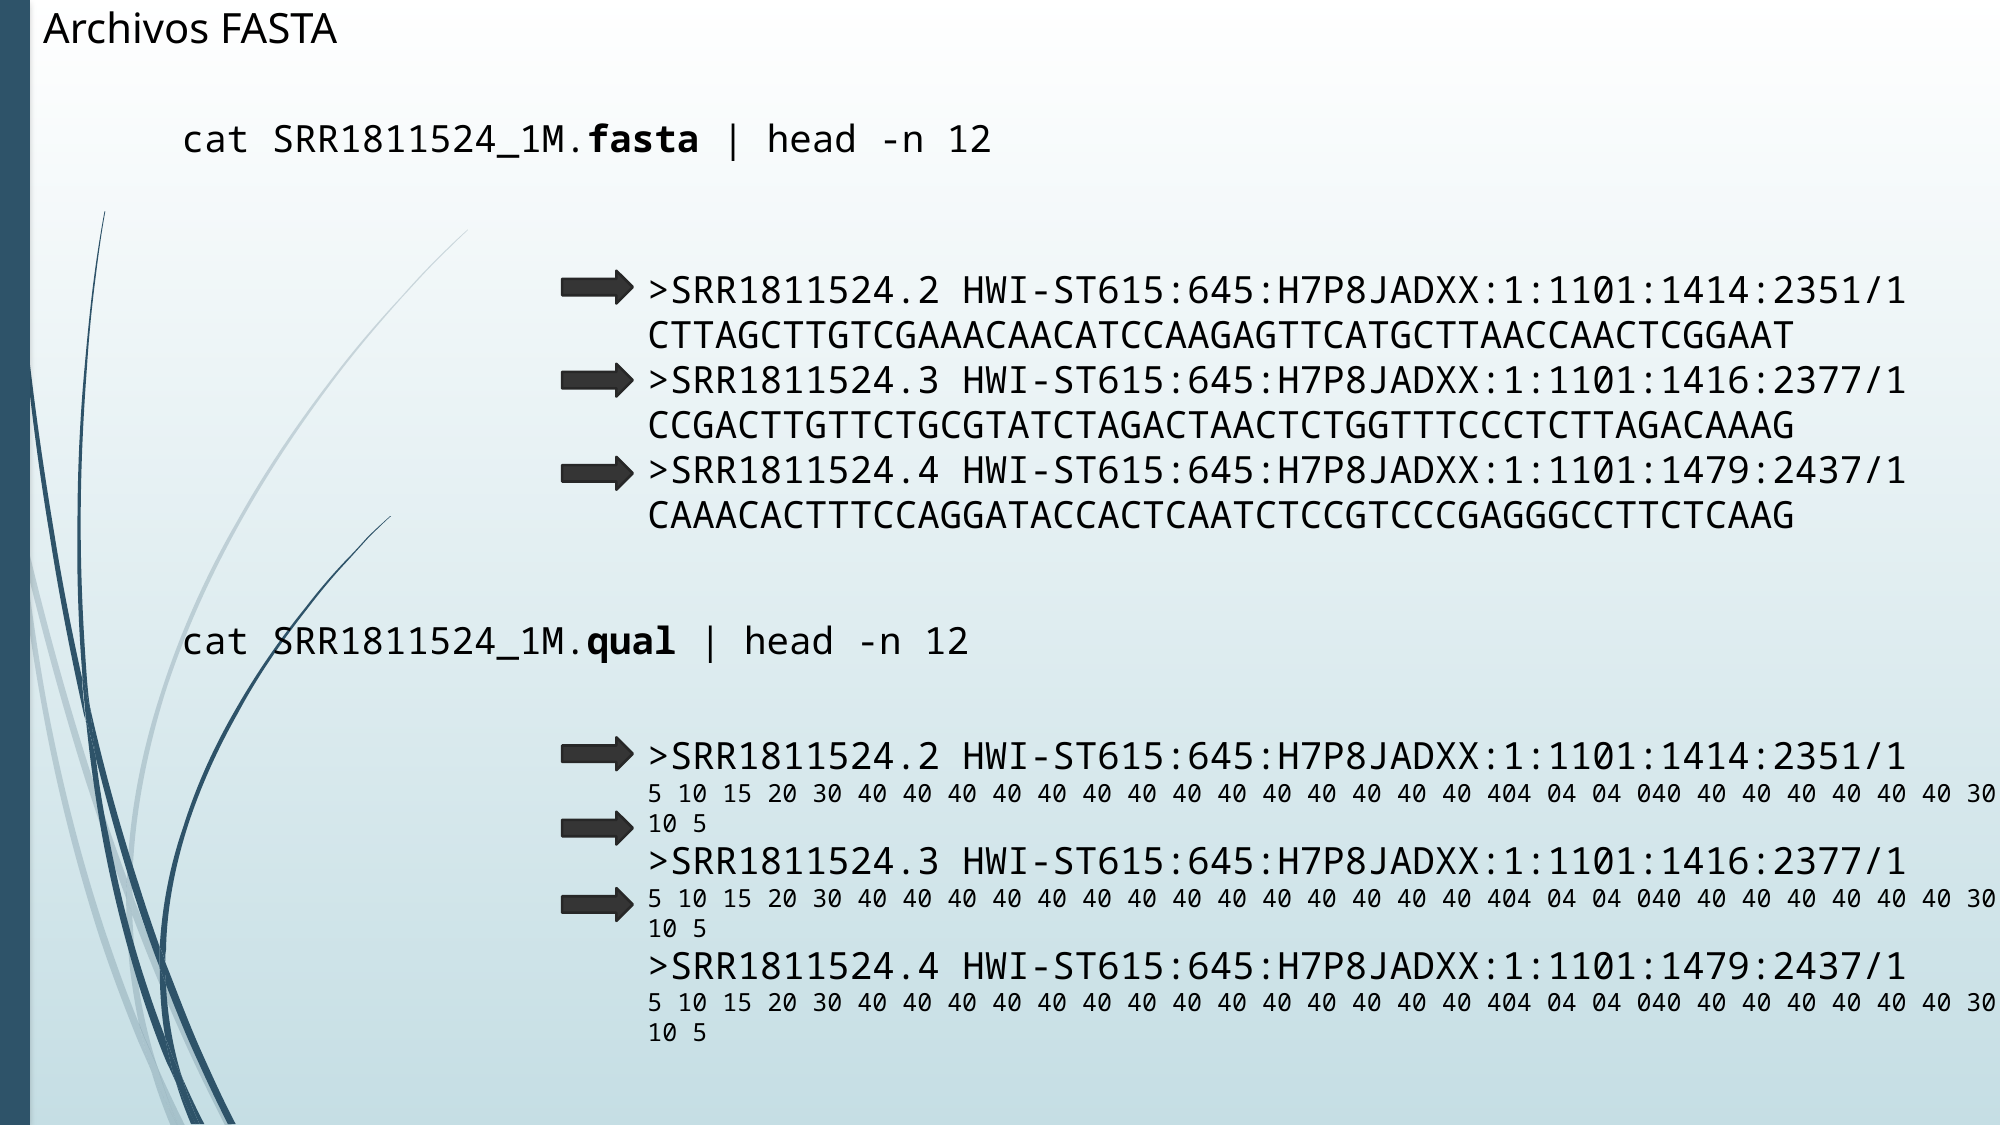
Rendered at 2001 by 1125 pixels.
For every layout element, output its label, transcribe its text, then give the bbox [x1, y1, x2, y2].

text_box [560, 810, 634, 846]
text_box >SRR1811524.2 HWI-ST615:645:H7P8JADXX:1:1101:1414:2351/1 CTTAGCTTGTCGAAACAACATCCAAGAGTTCATGCTTAACCAACTCGGAAT >SRR1811524.3 HWI-ST615:645:H7P8JADXX:1:1101:1416:2377/1 CCGACTTGTTCTGCGTATCTAGACTAACTCTGGTTTCCCTCTTAGACAAAG >SRR1811524.4 HWI-ST615:645:H7P8JADXX:1:1101:1479:2437/1 CAAACACTTTCCAGGATACCACTCAATCTCCGTCCCGAGGGCCTTCTCAAG [632, 258, 2000, 543]
text_box [560, 736, 634, 772]
text_box [560, 886, 634, 923]
text_box >SRR1811524.2 HWI-ST615:645:H7P8JADXX:1:1101:1414:2351/1 5 10 15 20 30 40 40 40 40 40 40 40 40 40 40 40 40 40 40 404 04 04 040 40 40 40 40 40 40 30 20 10 5 >SRR1811524.3 HWI-ST615:645:H7P8JADXX:1:1101:1416:2377/1 5 10 15 20 30 40 40 40 40 40 40 40 40 40 40 40 40 40 40 404 04 04 040 40 40 40 40 40 40 30 20 10 5 >SRR1811524.4 HWI-ST615:645:H7P8JADXX:1:1101:1479:2437/1 5 10 15 20 30 40 40 40 40 40 40 40 40 40 40 40 40 40 40 404 04 04 040 40 40 40 40 40 40 30 20 10 5 [632, 724, 2000, 1055]
text_box cat SRR1811524_1M.fasta | head -n 12 [167, 107, 1007, 167]
text_box Archivos FASTA [28, 0, 353, 60]
text_box [560, 269, 634, 305]
text_box cat SRR1811524_1M.qual | head -n 12 [166, 609, 985, 670]
text_box [560, 362, 634, 398]
text_box [560, 455, 634, 491]
